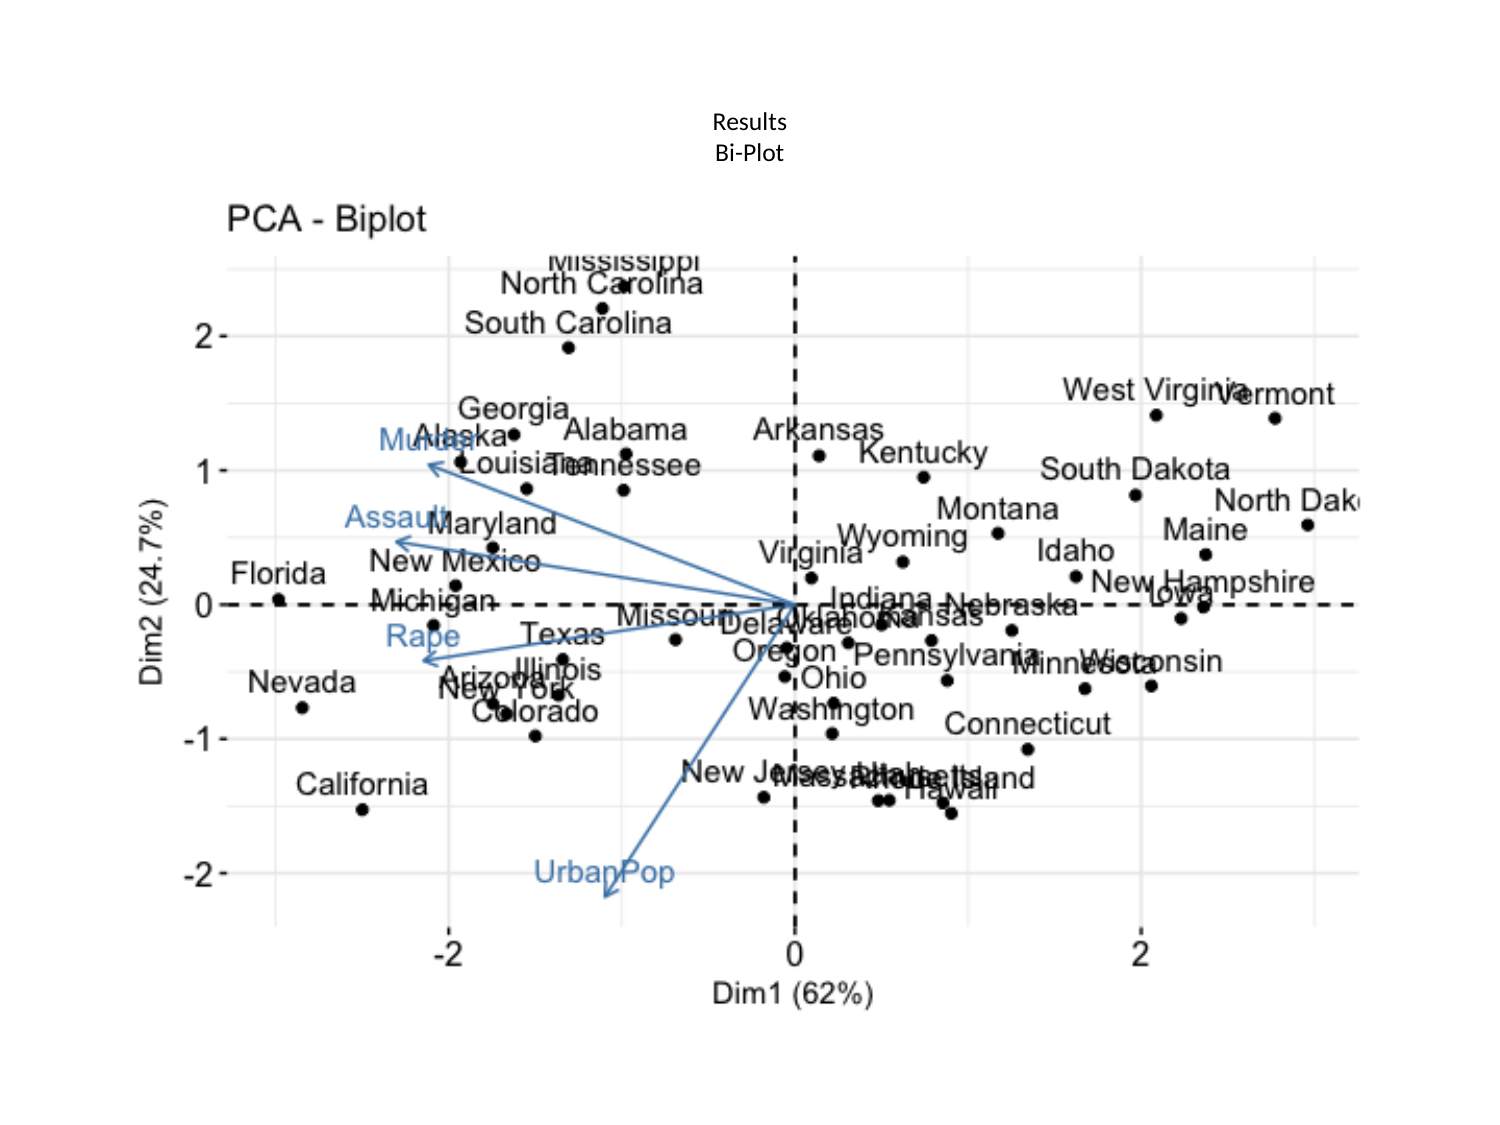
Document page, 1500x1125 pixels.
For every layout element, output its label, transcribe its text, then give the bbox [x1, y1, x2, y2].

list [75, 176, 1425, 1039]
title Results Bi-Plot [75, 96, 1425, 176]
picture [124, 190, 1376, 1025]
